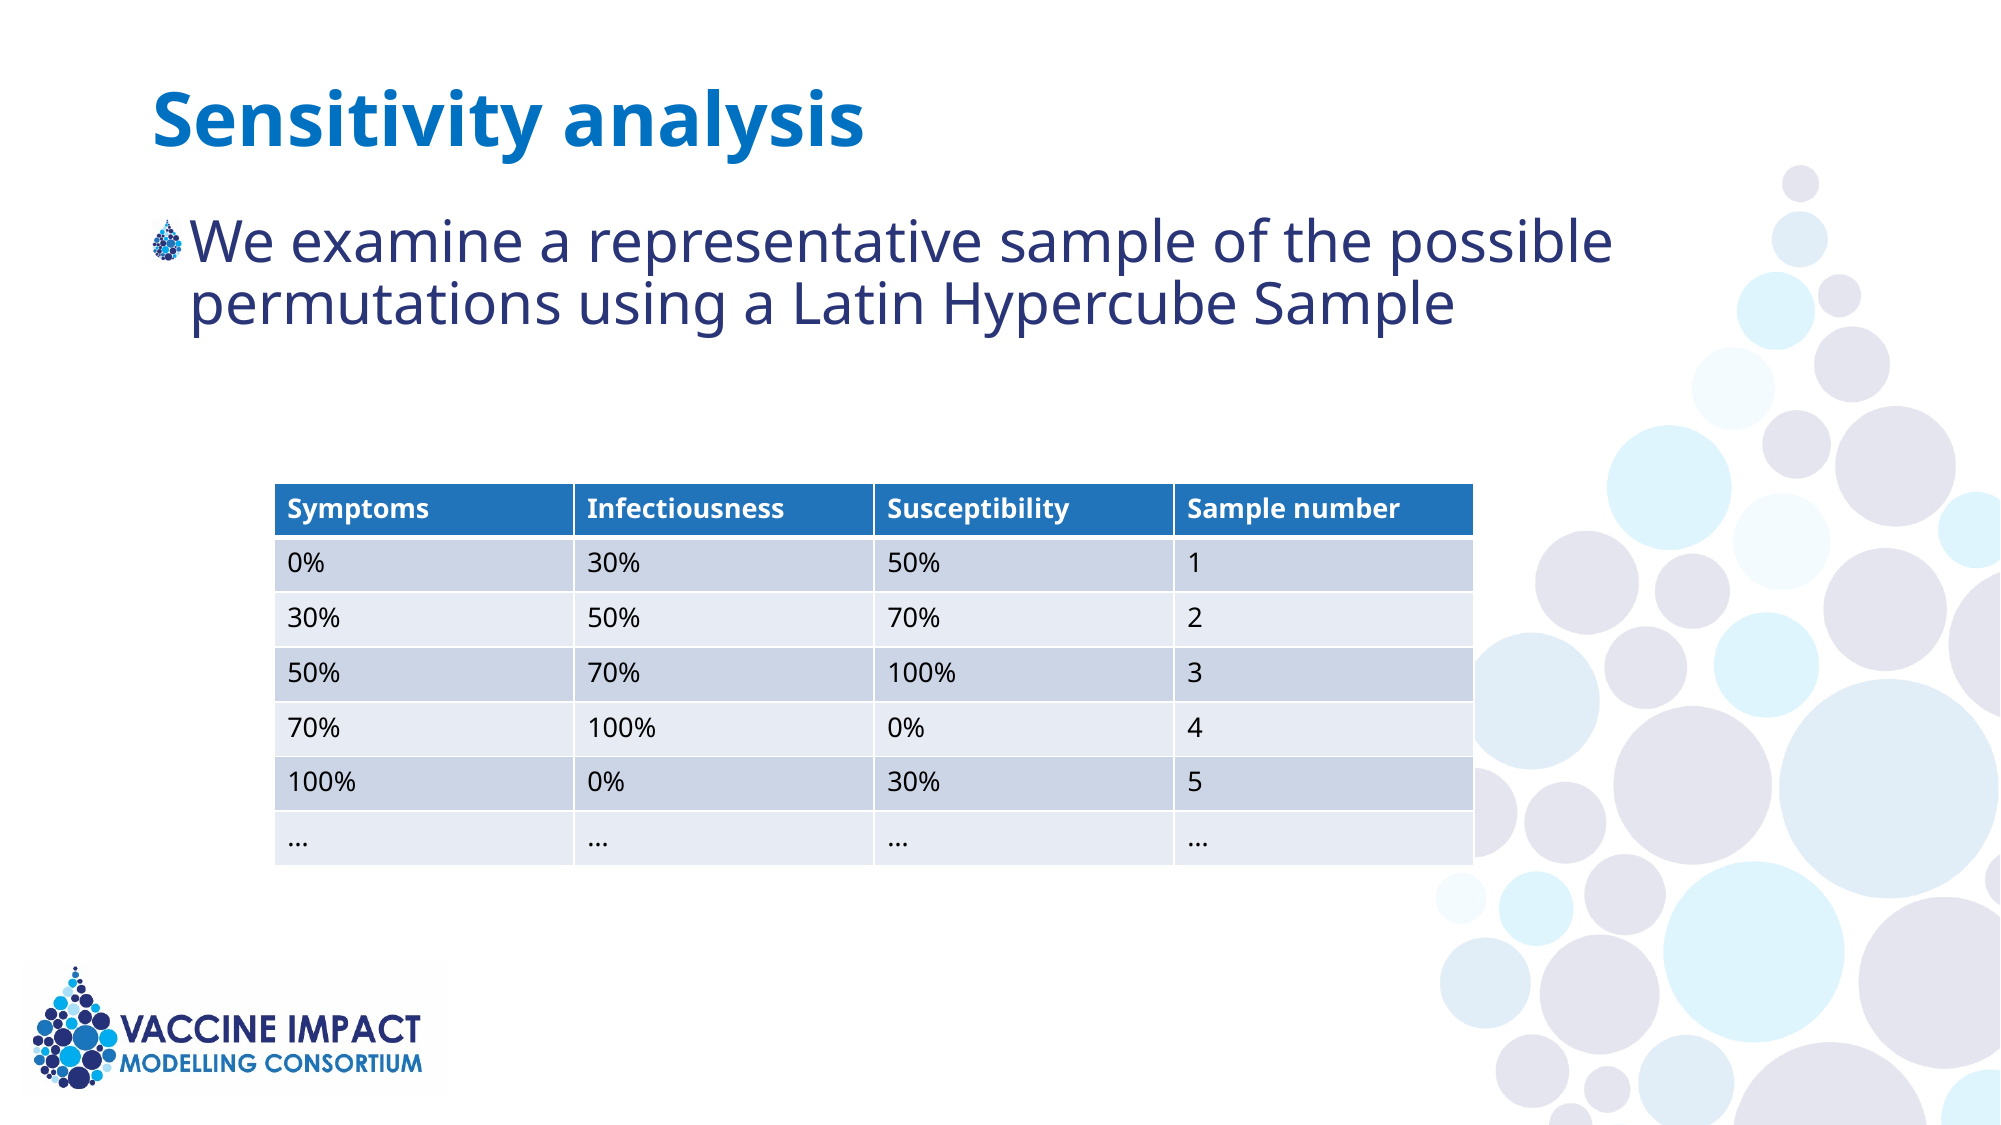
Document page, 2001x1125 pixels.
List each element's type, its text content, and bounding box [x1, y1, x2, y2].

picture [0, 0, 2001, 1125]
table_header Susceptibility [875, 484, 1173, 535]
table_cell 0% [575, 757, 873, 810]
table_cell 70% [875, 593, 1173, 646]
table_cell … [275, 812, 573, 865]
table_cell 70% [275, 703, 573, 756]
table_cell 2 [1175, 593, 1473, 646]
table_cell 70% [575, 648, 873, 701]
table_cell 100% [575, 703, 873, 756]
table_cell 50% [575, 593, 873, 646]
table_header Sample number [1175, 484, 1473, 535]
table_cell 50% [875, 540, 1173, 591]
table_cell 100% [275, 757, 573, 810]
table_cell … [1175, 812, 1473, 865]
table_cell 0% [275, 540, 573, 591]
table_cell 30% [575, 540, 873, 591]
table_header Infectiousness [575, 484, 873, 535]
table_cell 100% [875, 648, 1173, 701]
table_cell 1 [1175, 540, 1473, 591]
table_cell … [575, 812, 873, 865]
table_header Symptoms [275, 484, 573, 535]
table_cell 4 [1175, 703, 1473, 756]
title Sensitivity analysis [137, 59, 1863, 185]
table_cell 30% [275, 593, 573, 646]
table_cell 3 [1175, 648, 1473, 701]
table_cell … [875, 812, 1173, 865]
table_cell 5 [1175, 757, 1473, 810]
list We examine a representative sample of the possible permutations using a Latin Hypercube Sample [137, 204, 1863, 993]
table_cell 30% [875, 757, 1173, 810]
table_cell 50% [275, 648, 573, 701]
table_cell 0% [875, 703, 1173, 756]
